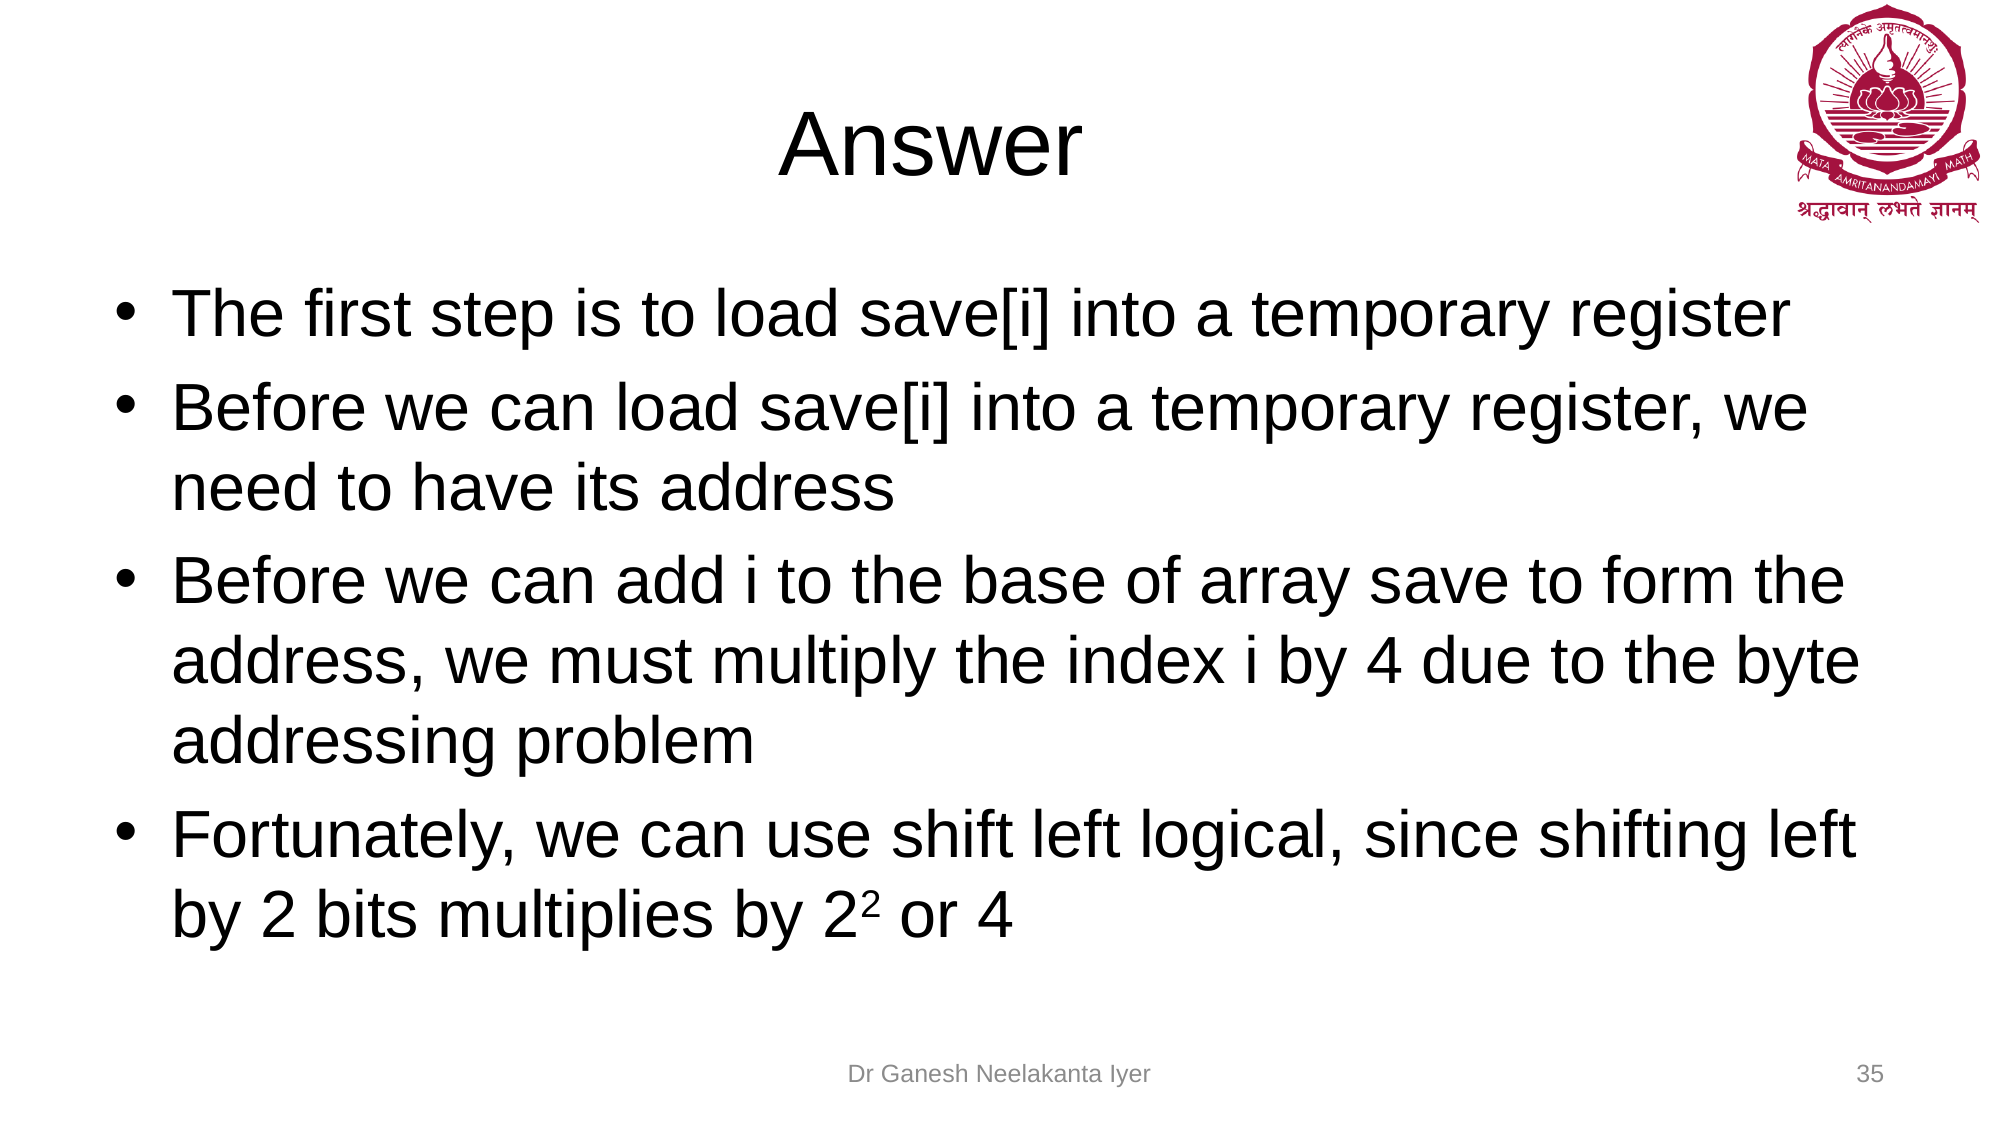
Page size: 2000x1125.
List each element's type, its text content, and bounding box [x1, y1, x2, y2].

footer Dr Ganesh Neelakanta Iyer [683, 1042, 1317, 1103]
picture [1776, 1, 2000, 225]
title Answer [99, 45, 1763, 233]
slide_number 35 [1432, 1042, 1900, 1103]
list The first step is to load save[i] into a temporary register Before we can load save[i] into a temporary register, we need to have its address Before we can add i to the base of array save to form the address, we must multiply the index i by 4 due to the byte addressing problem Fortunately, we can use shift left logical, since shifting left by 2 bits multiplies by 22 or 4 [99, 262, 1900, 1005]
